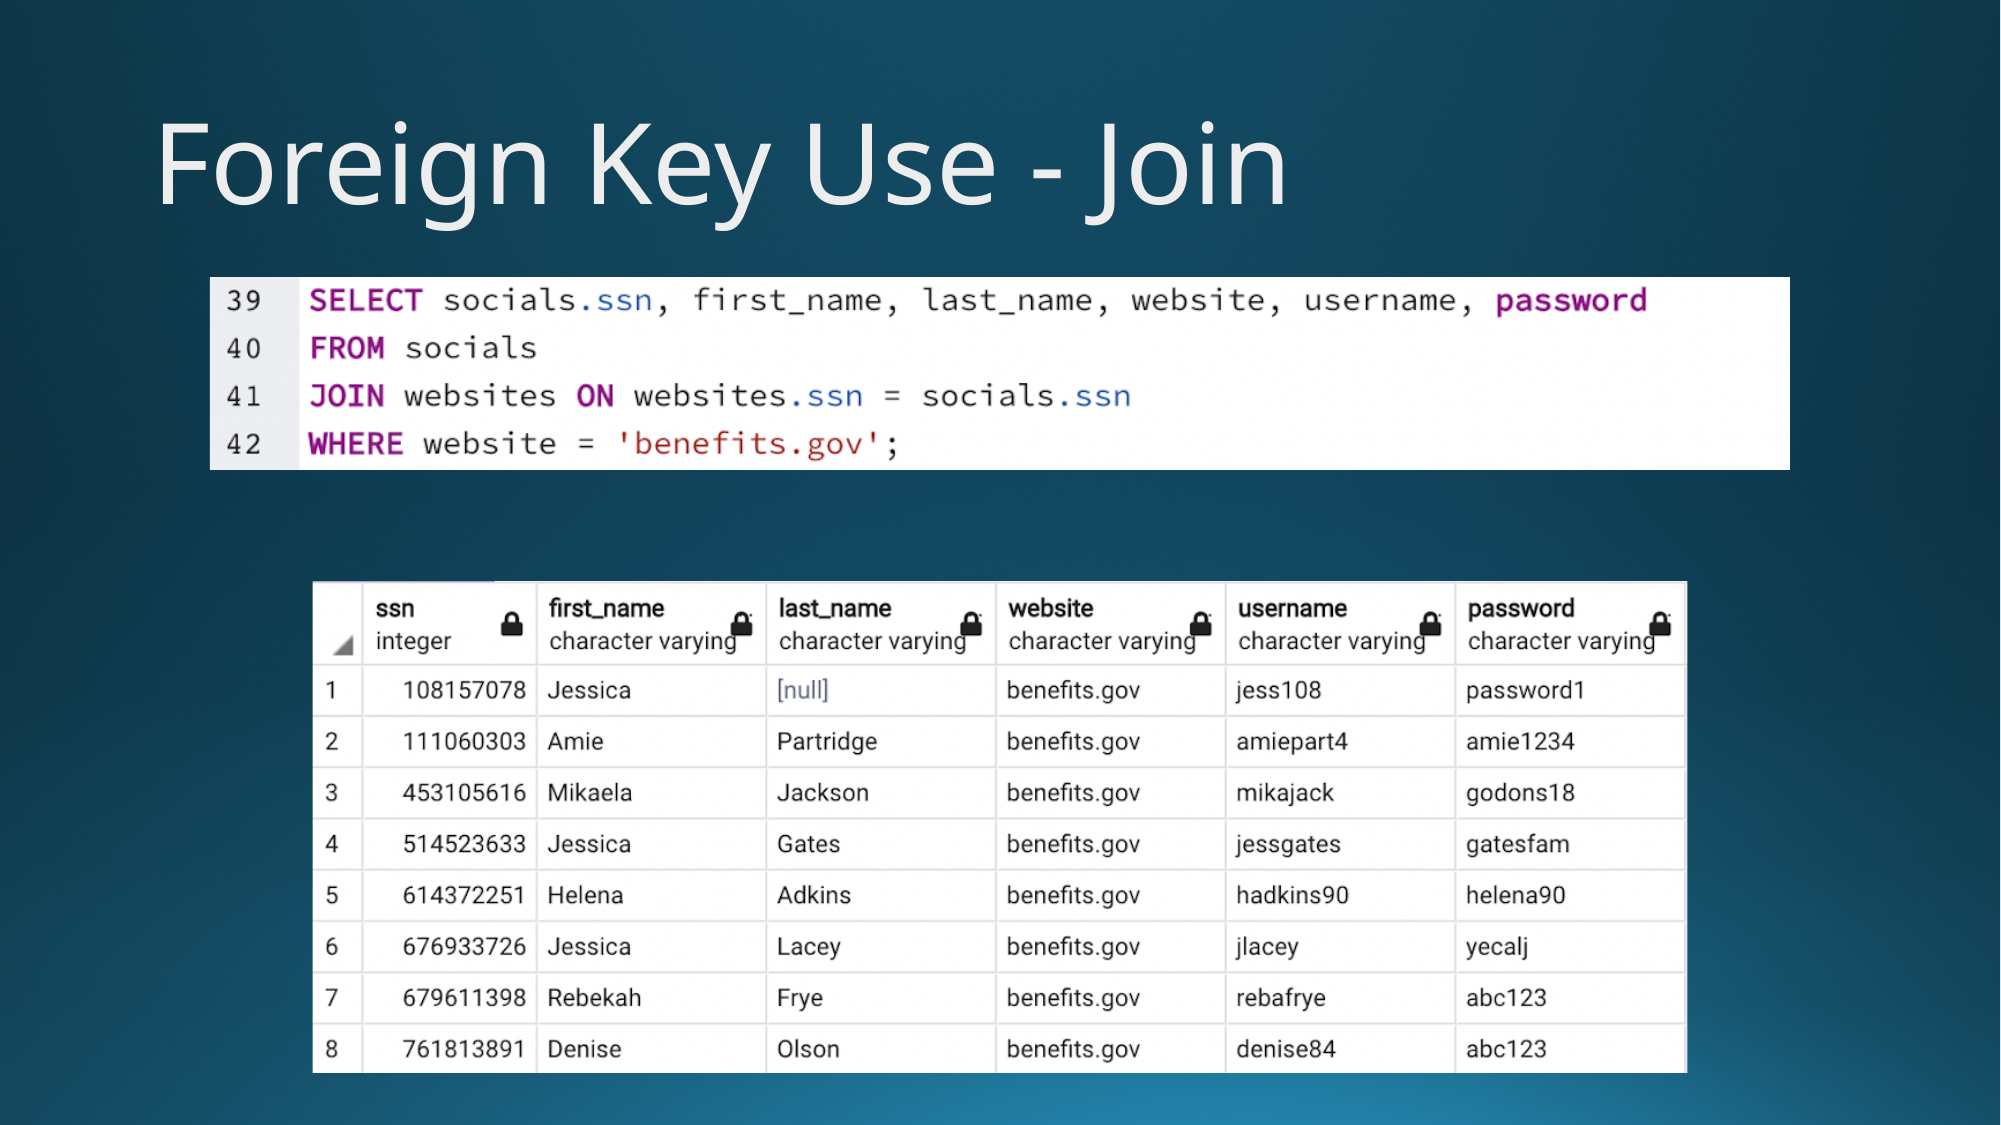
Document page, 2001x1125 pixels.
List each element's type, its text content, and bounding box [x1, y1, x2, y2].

picture [0, 0, 2001, 1125]
title Foreign Key Use - Join [137, 59, 1863, 278]
